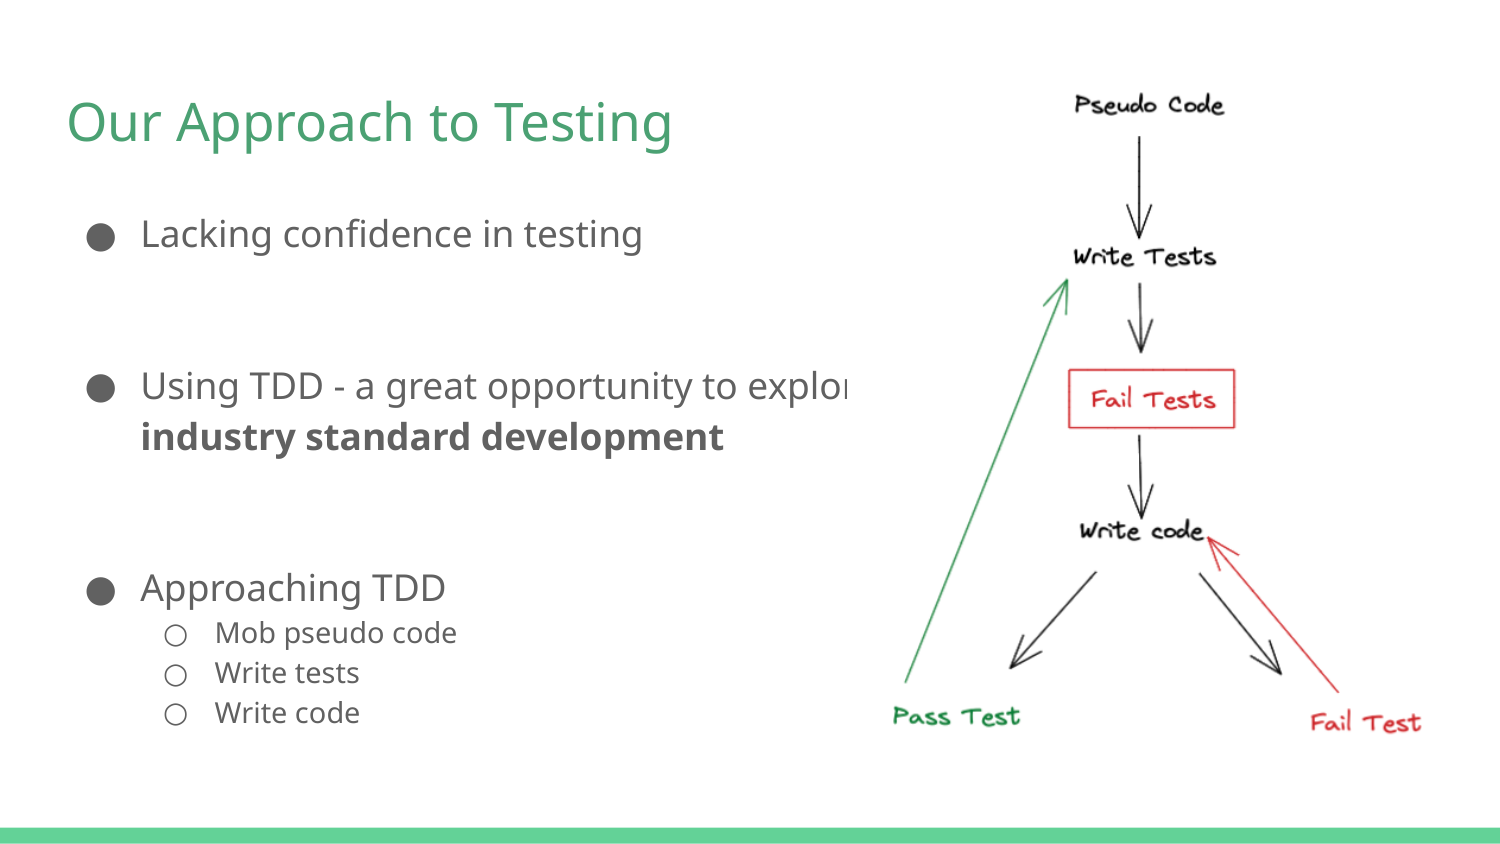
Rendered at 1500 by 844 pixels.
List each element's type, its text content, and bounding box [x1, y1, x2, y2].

picture [846, 58, 1454, 750]
title Our Approach to Testing [51, 72, 841, 167]
list Lacking confidence in testing Using TDD - a great opportunity to explore industry standard development Approaching TDD Mob pseudo code Write tests Write code [51, 189, 841, 750]
